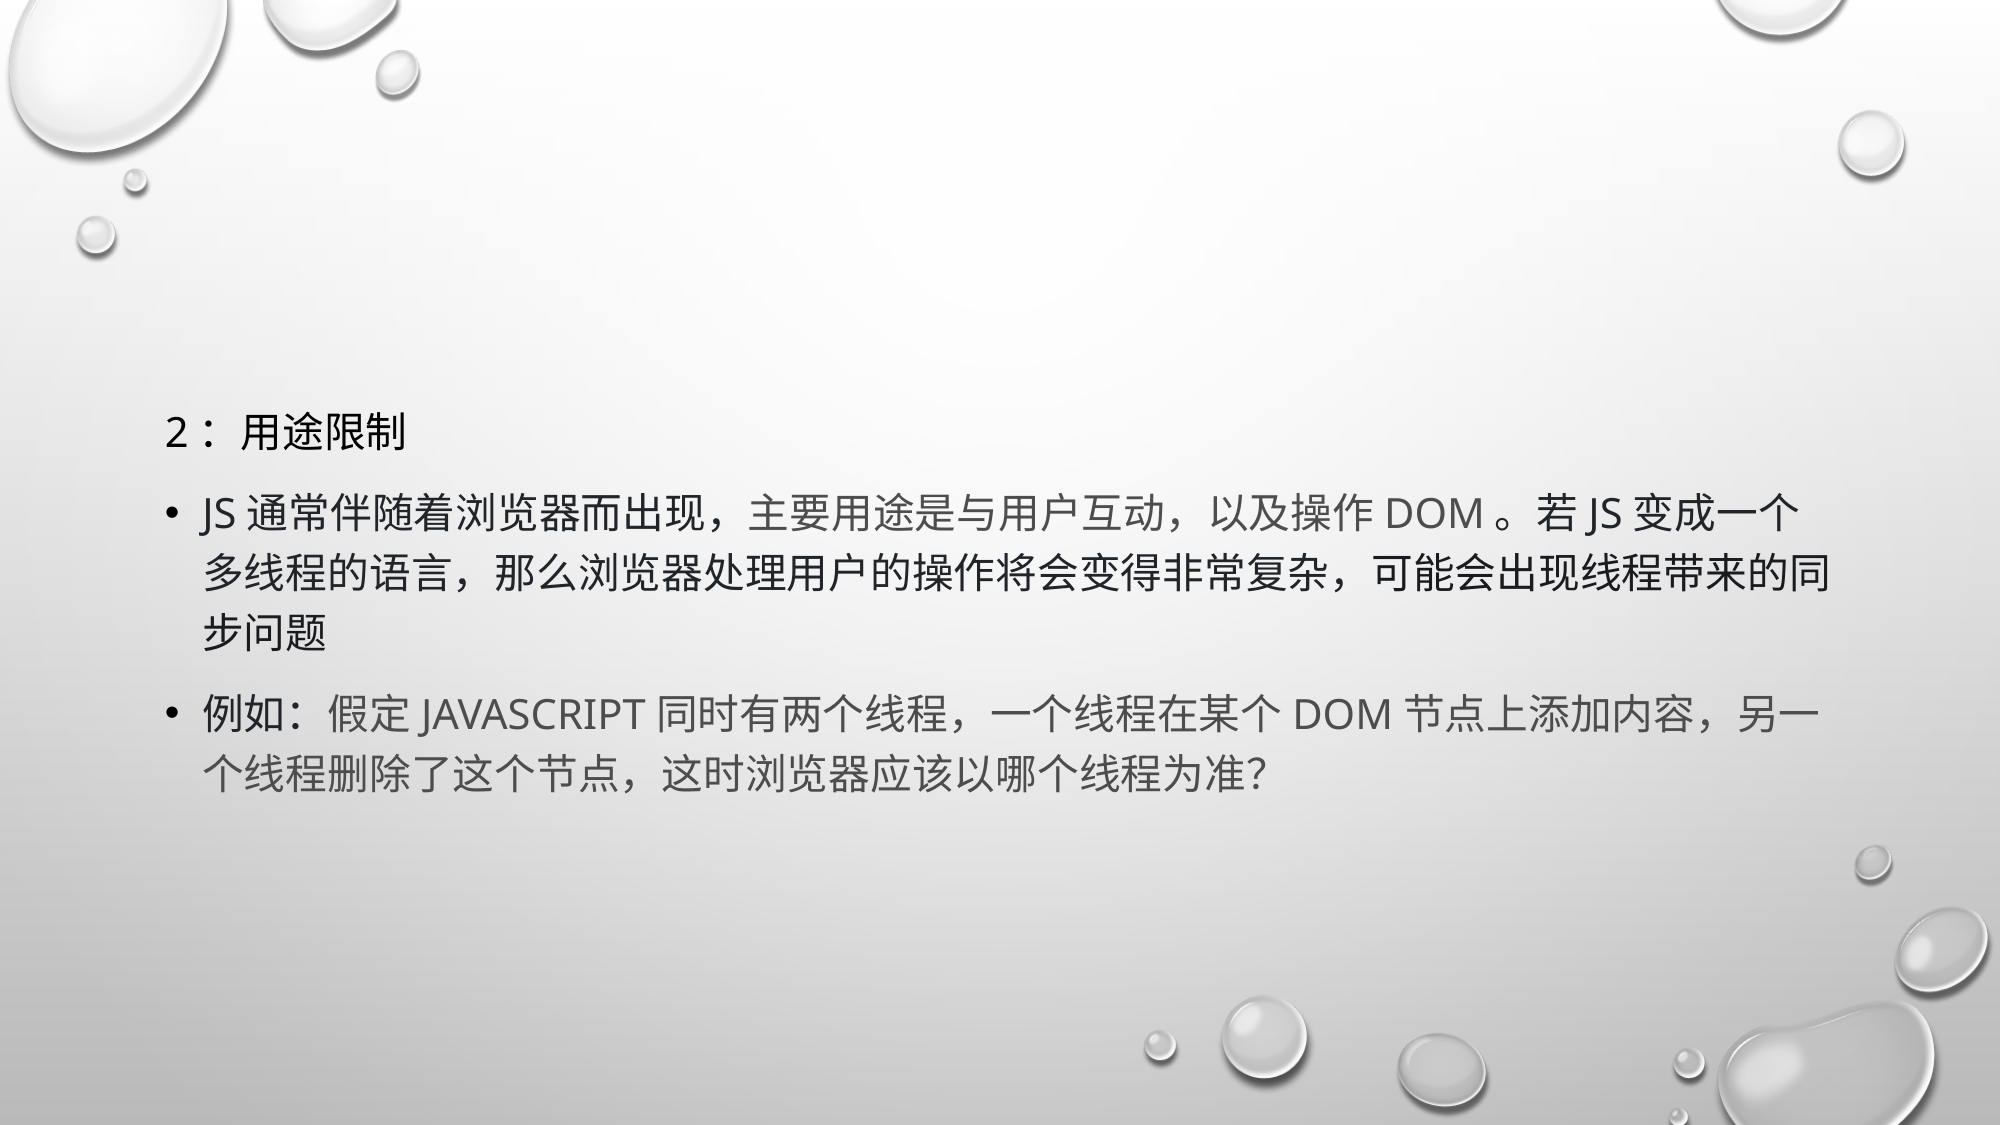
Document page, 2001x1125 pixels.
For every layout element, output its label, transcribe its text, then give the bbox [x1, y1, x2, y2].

picture [0, 0, 2000, 1125]
list 2：用途限制 JS通常伴随着浏览器而出现，主要用途是与用户互动，以及操作DOM。若JS变成一个多线程的语言，那么浏览器处理用户的操作将会变得非常复杂，可能会出现线程带来的同步问题 例如：假定JavaScript同时有两个线程，一个线程在某个DOM节点上添加内容，另一个线程删除了这个节点，这时浏览器应该以哪个线程为准？ [149, 388, 1850, 950]
